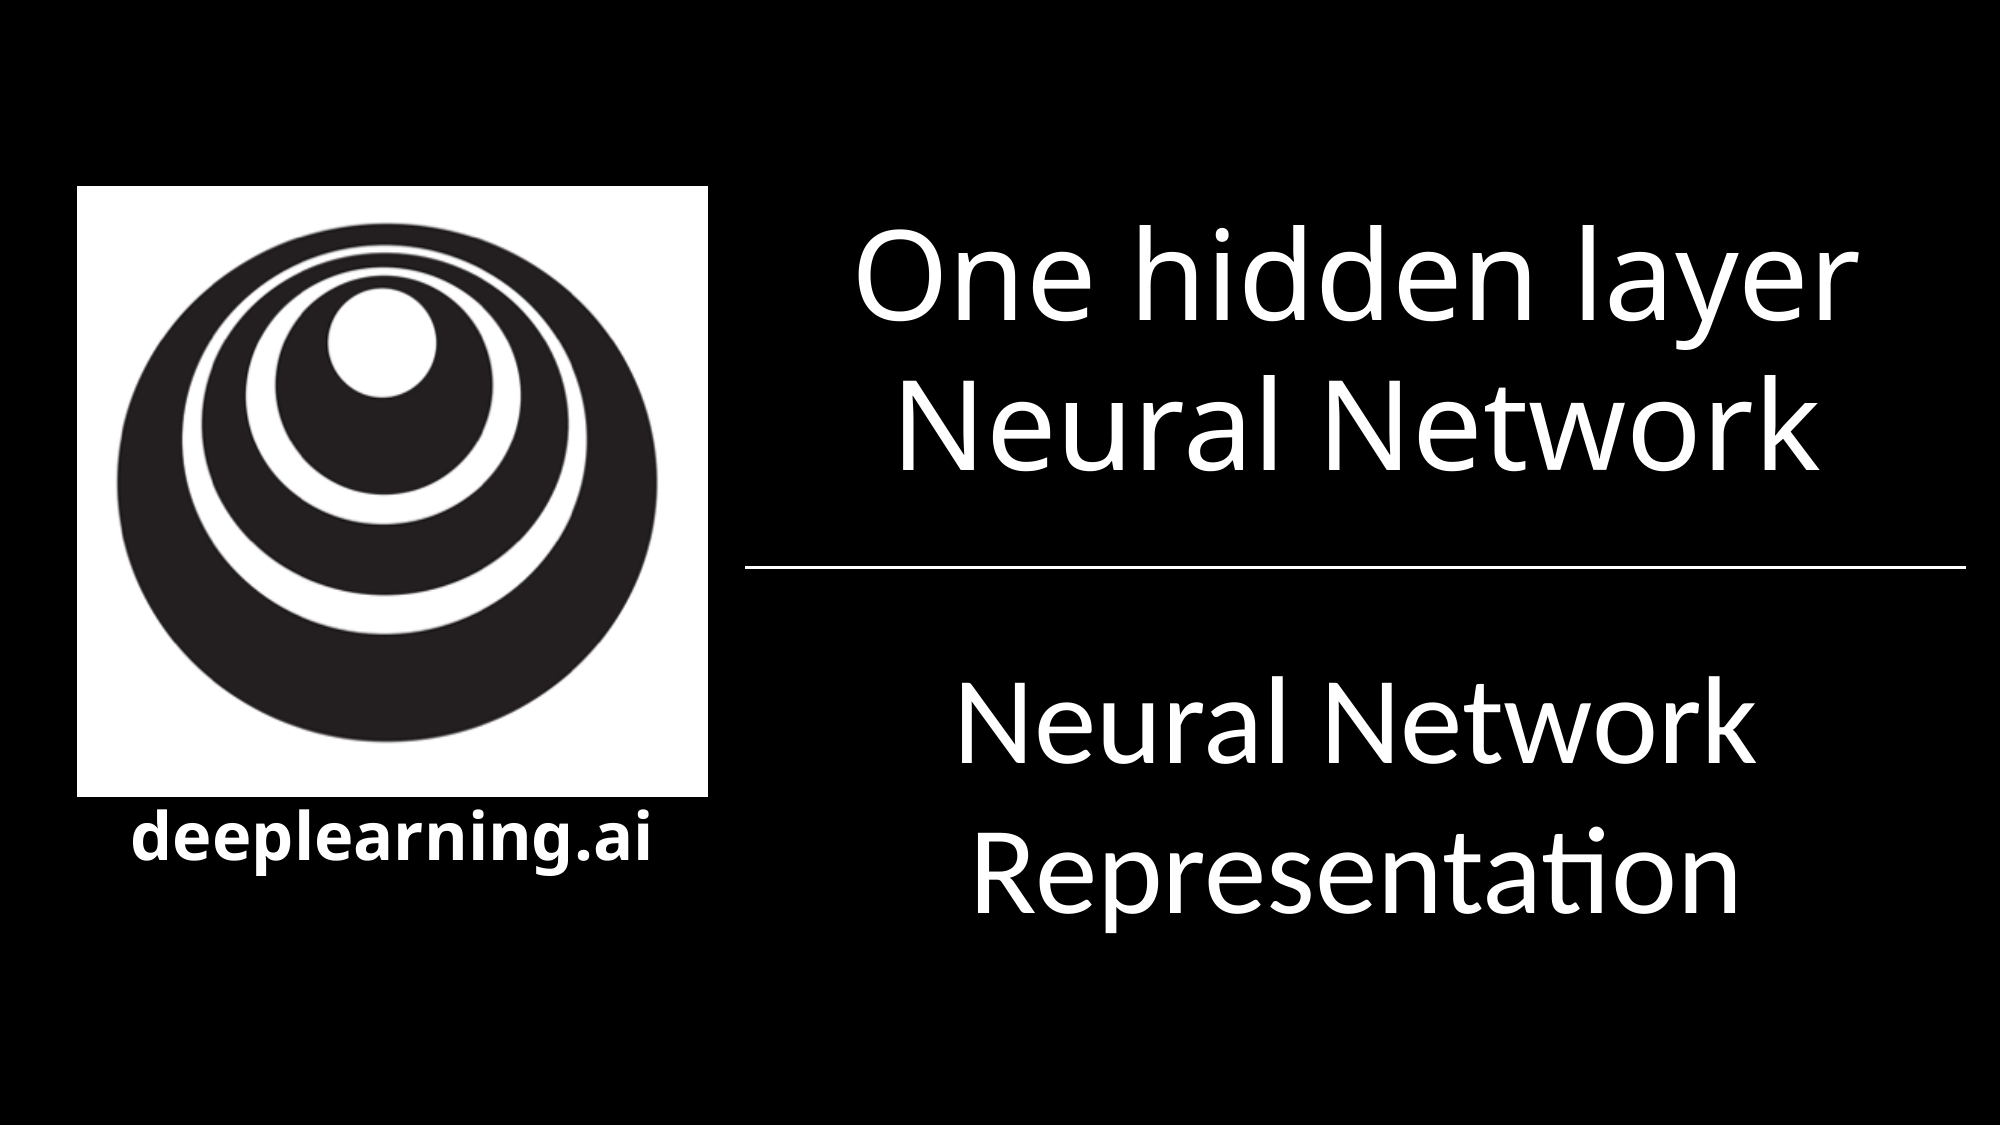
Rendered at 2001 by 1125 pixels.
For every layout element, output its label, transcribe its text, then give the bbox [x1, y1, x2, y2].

picture [77, 186, 708, 797]
text_box Neural Network Representation [938, 631, 1774, 946]
text_box One hidden layer Neural Network [759, 188, 1954, 503]
